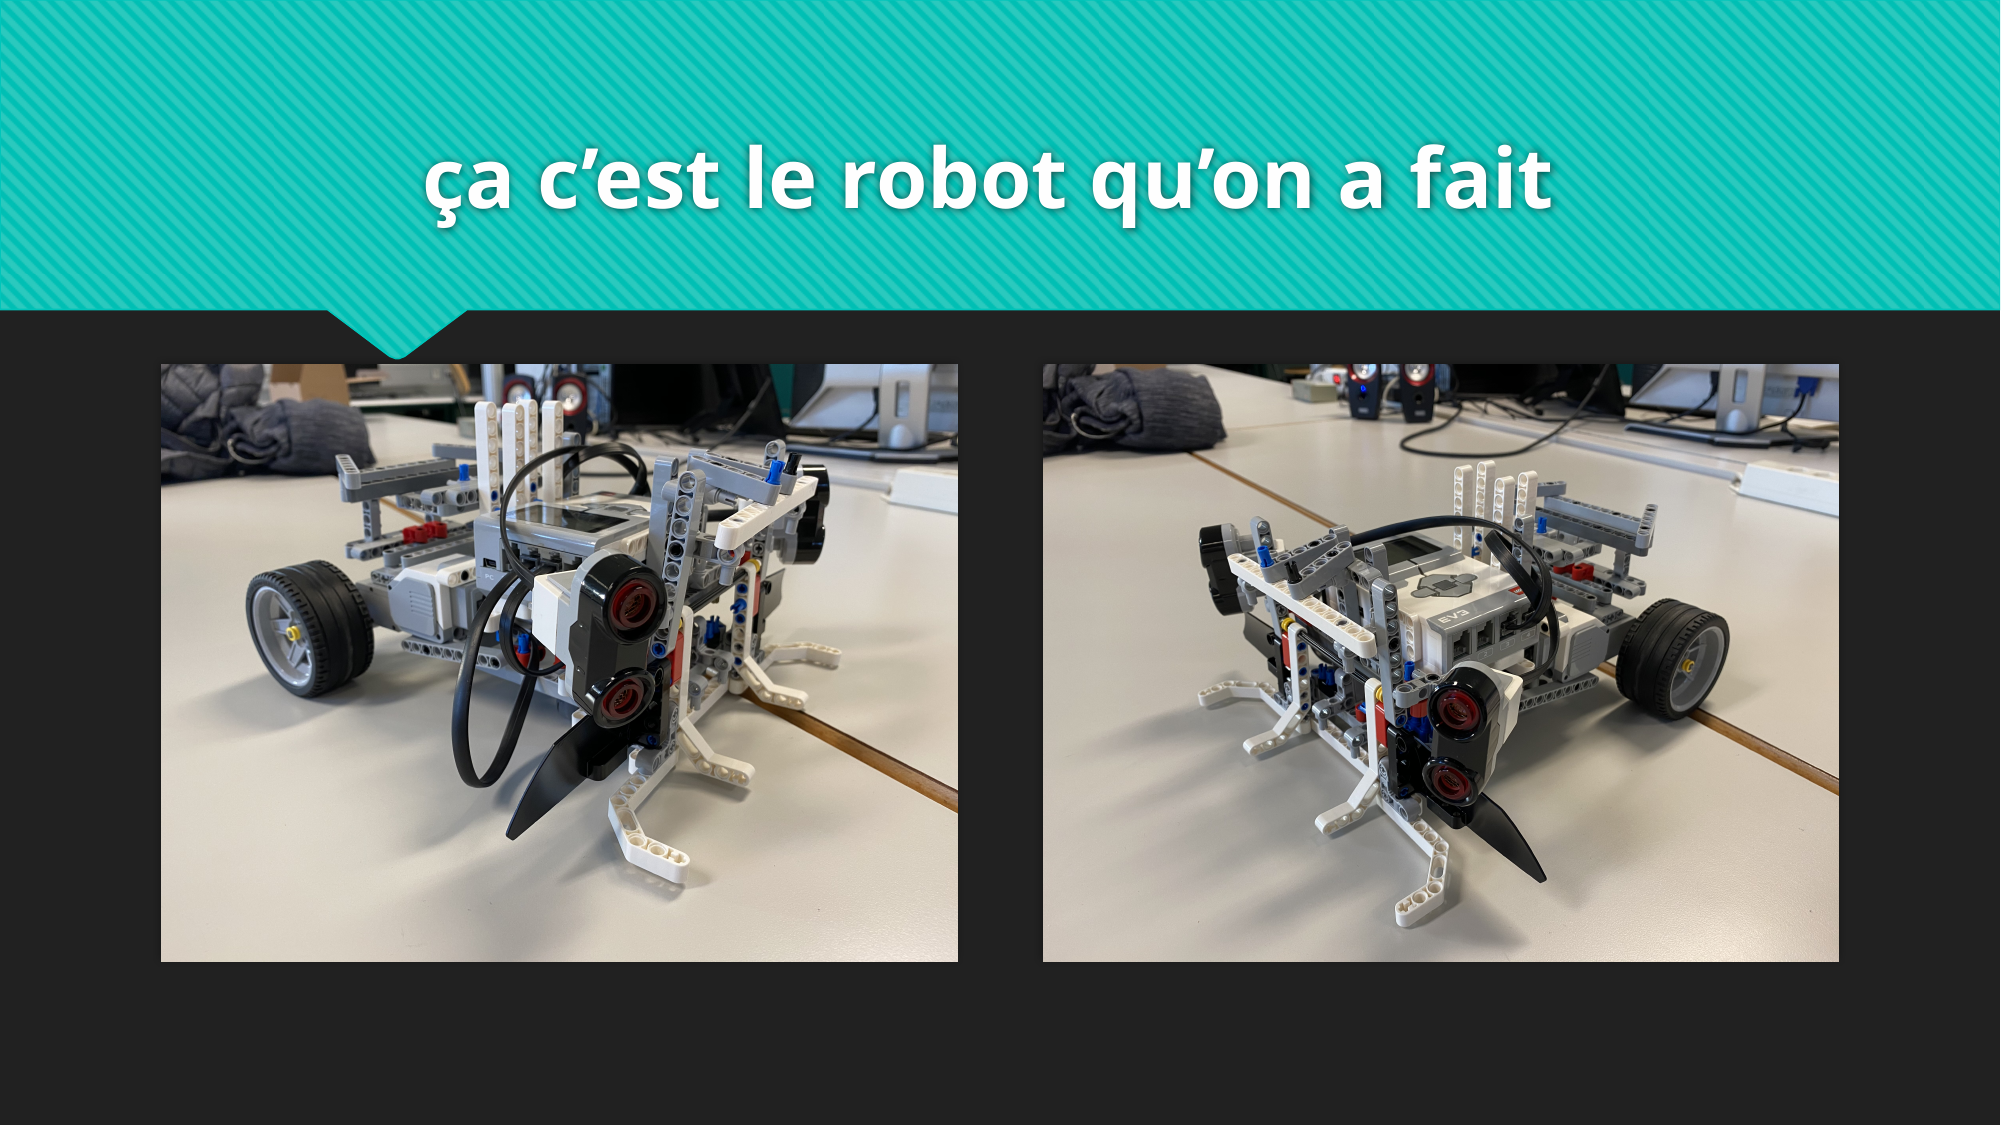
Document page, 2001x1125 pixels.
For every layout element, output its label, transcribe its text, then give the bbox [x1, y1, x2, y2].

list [161, 364, 958, 962]
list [1042, 364, 1840, 962]
title ça c’est le robot qu’on a fait [132, 73, 1868, 233]
